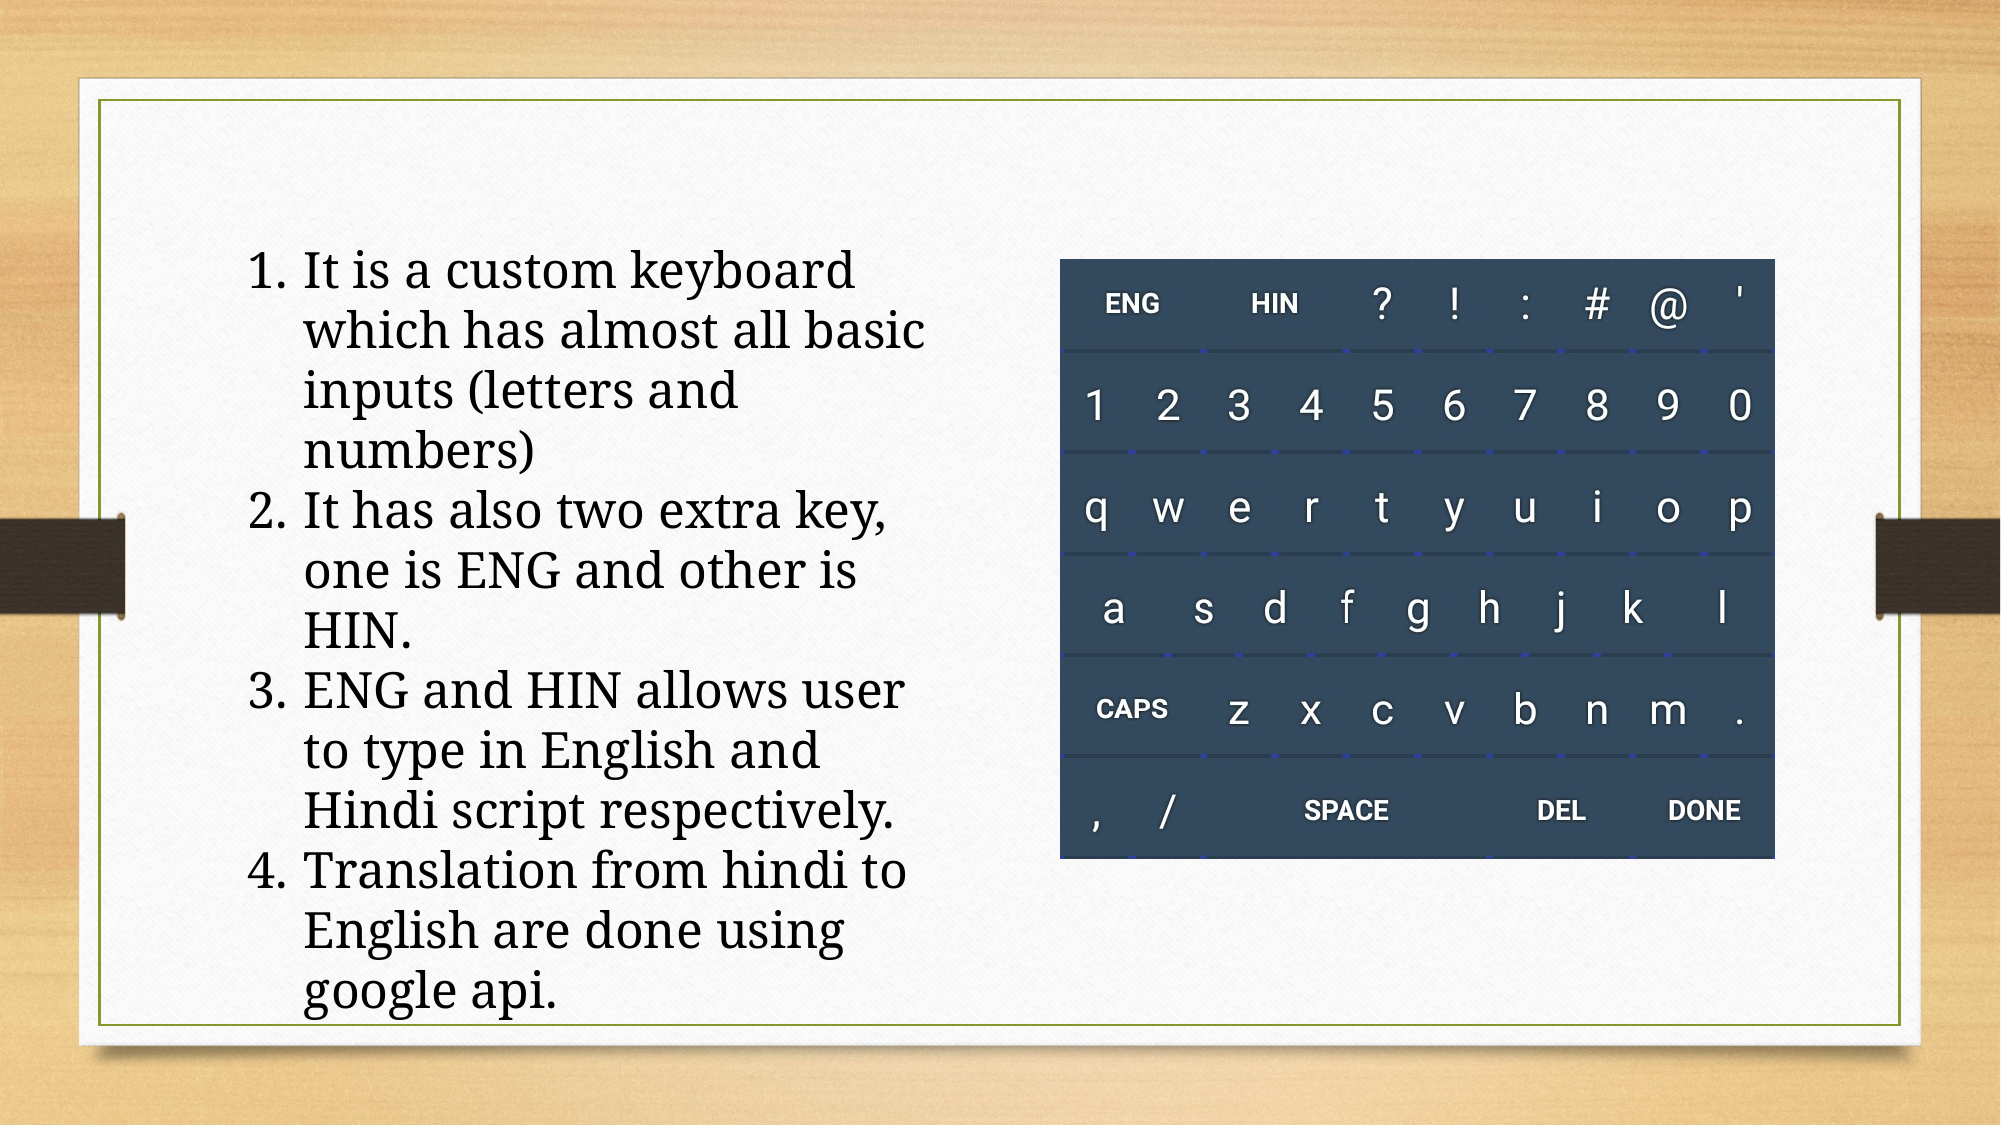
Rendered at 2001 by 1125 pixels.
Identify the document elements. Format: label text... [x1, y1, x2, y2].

text_box It is a custom keyboard which has almost all basic inputs (letters and numbers) It has also two extra key, one is ENG and other is HIN. ENG and HIN allows user to type in English and Hindi script respectively. Translation from hindi to English are done using google api. [232, 231, 973, 1027]
picture [0, 0, 2001, 1125]
